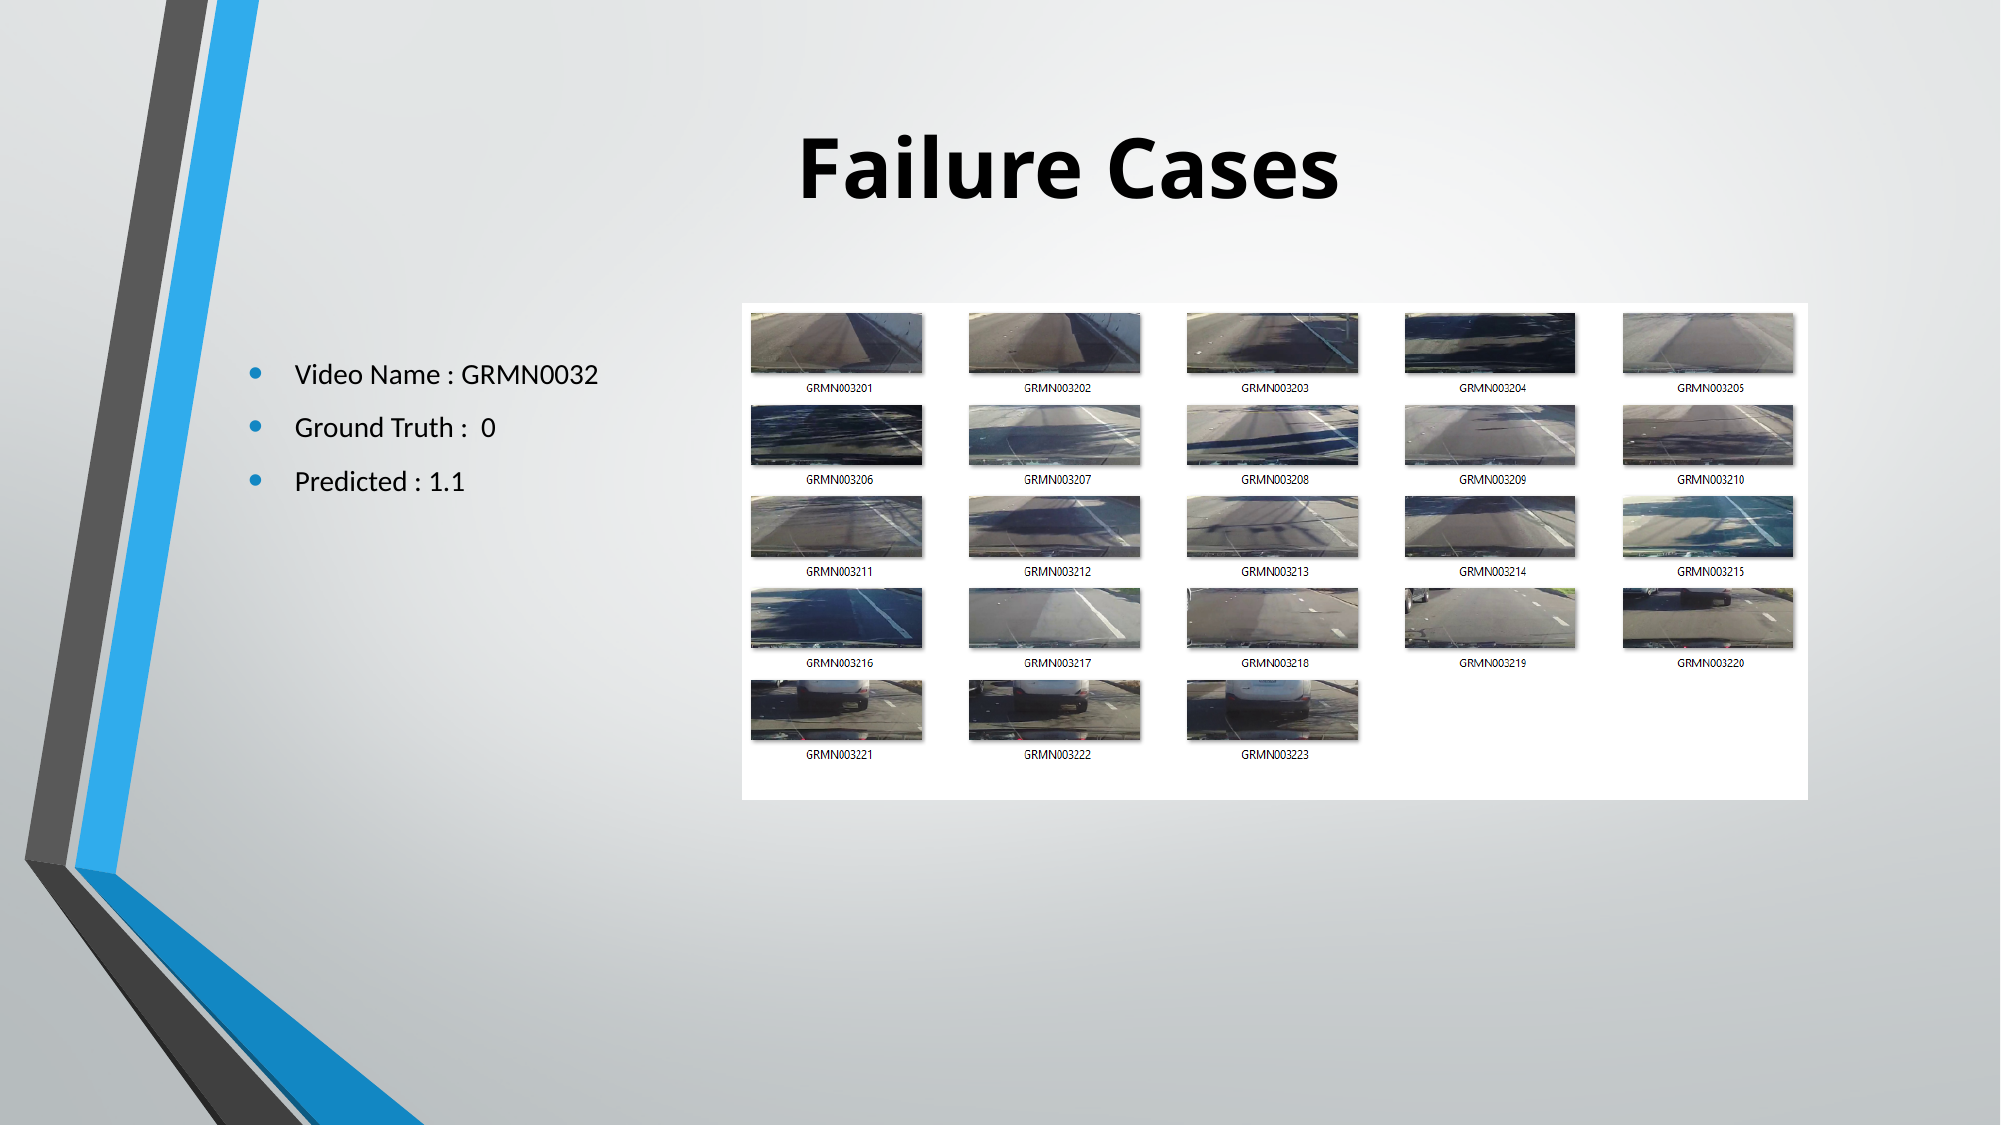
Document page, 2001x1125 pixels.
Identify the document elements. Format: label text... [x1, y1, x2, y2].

picture [742, 303, 1808, 800]
list Video Name : GRMN0032 Ground Truth : 0 Predicted : 1.1 [233, 230, 1808, 996]
title Failure Cases [490, 72, 1626, 230]
